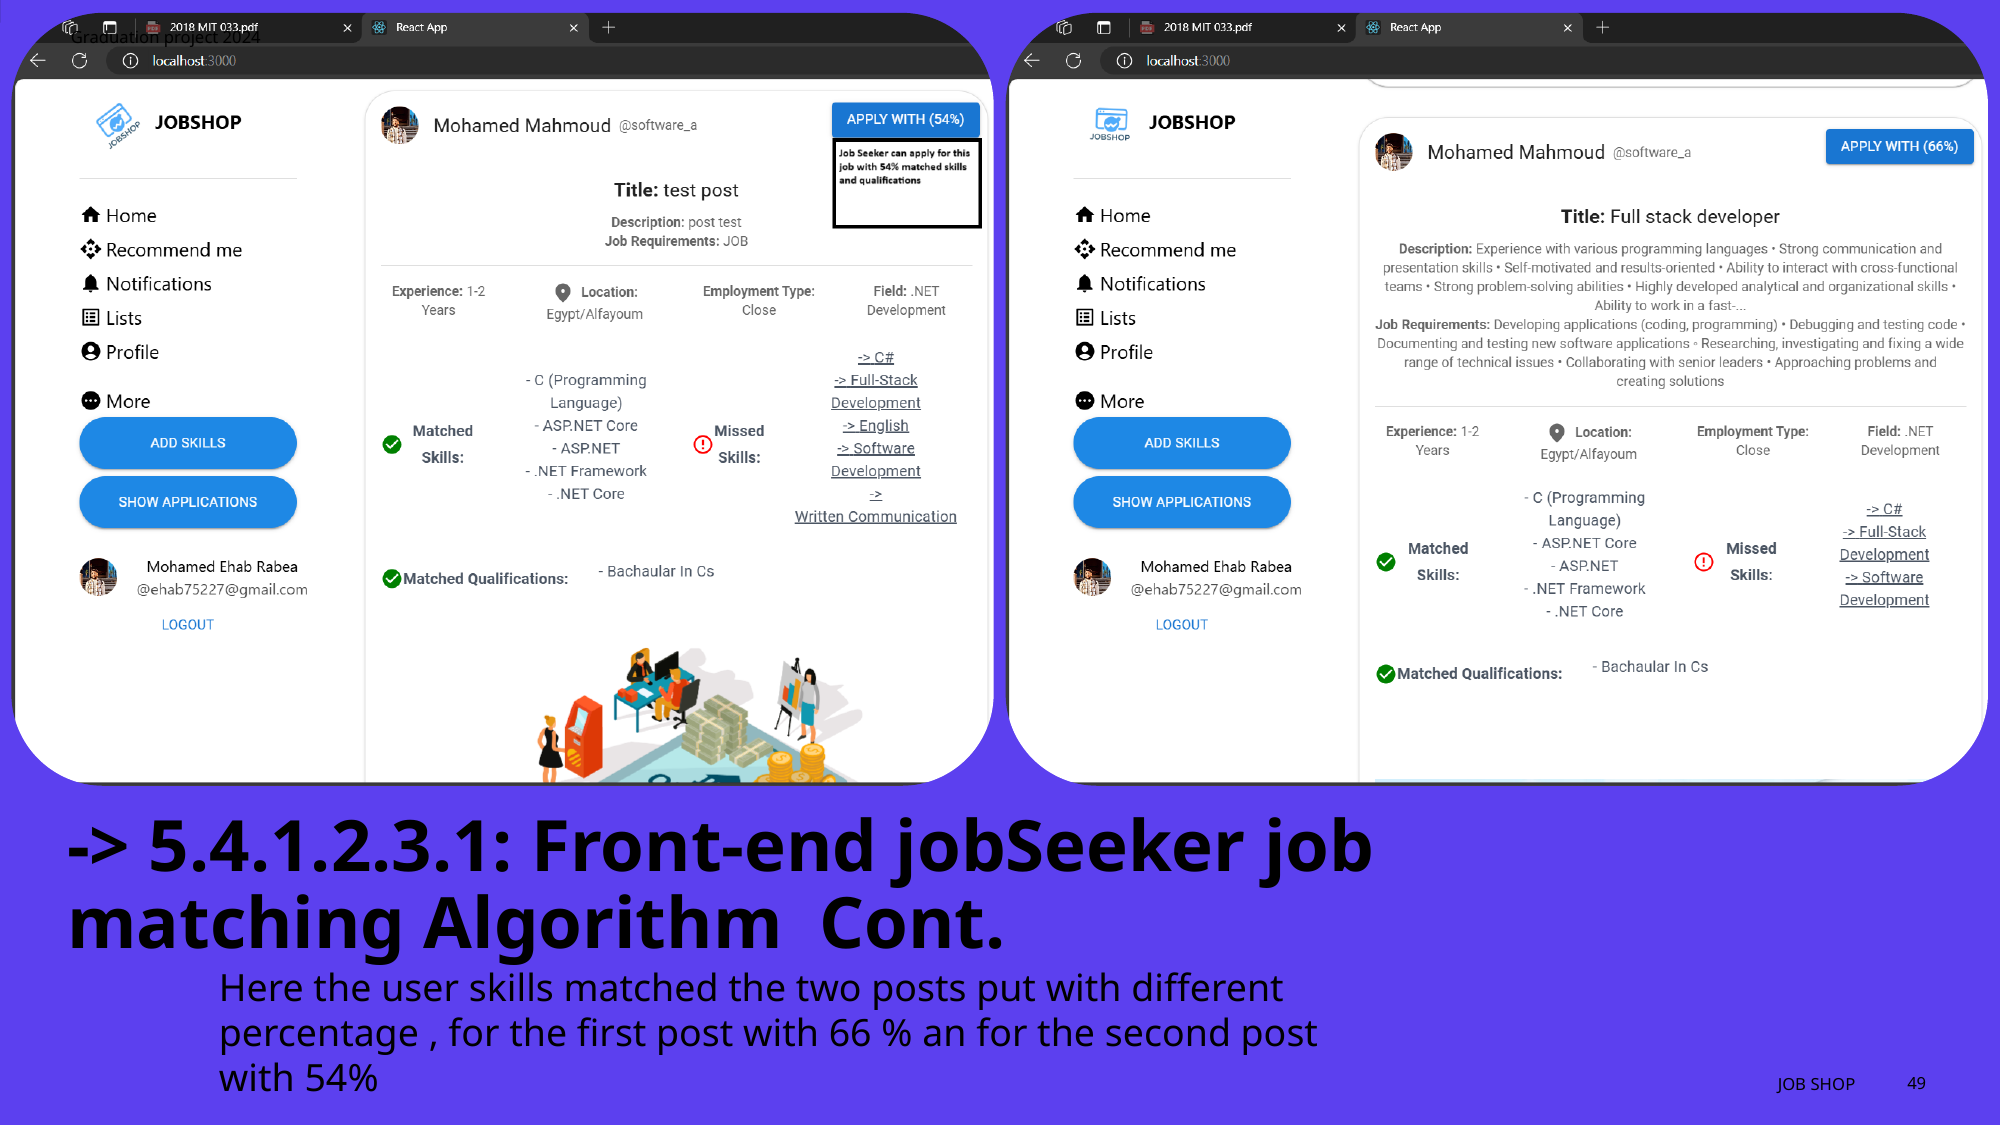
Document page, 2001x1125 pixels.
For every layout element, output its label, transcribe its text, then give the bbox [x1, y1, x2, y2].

picture [1005, 12, 1988, 786]
slide_number 49 [1870, 1054, 1942, 1114]
footer Job SHOP [1204, 1053, 1871, 1114]
picture [11, 12, 994, 786]
text_box [0, 0, 2000, 1125]
text_box -> 5.4.1.2.3.1: Front-end jobSeeker job matching Algorithm Cont. [52, 792, 1658, 971]
text_box Here the user skills matched the two posts put with different percentage , for the first post with 66 % an for the second post with 54% [204, 956, 1359, 1107]
